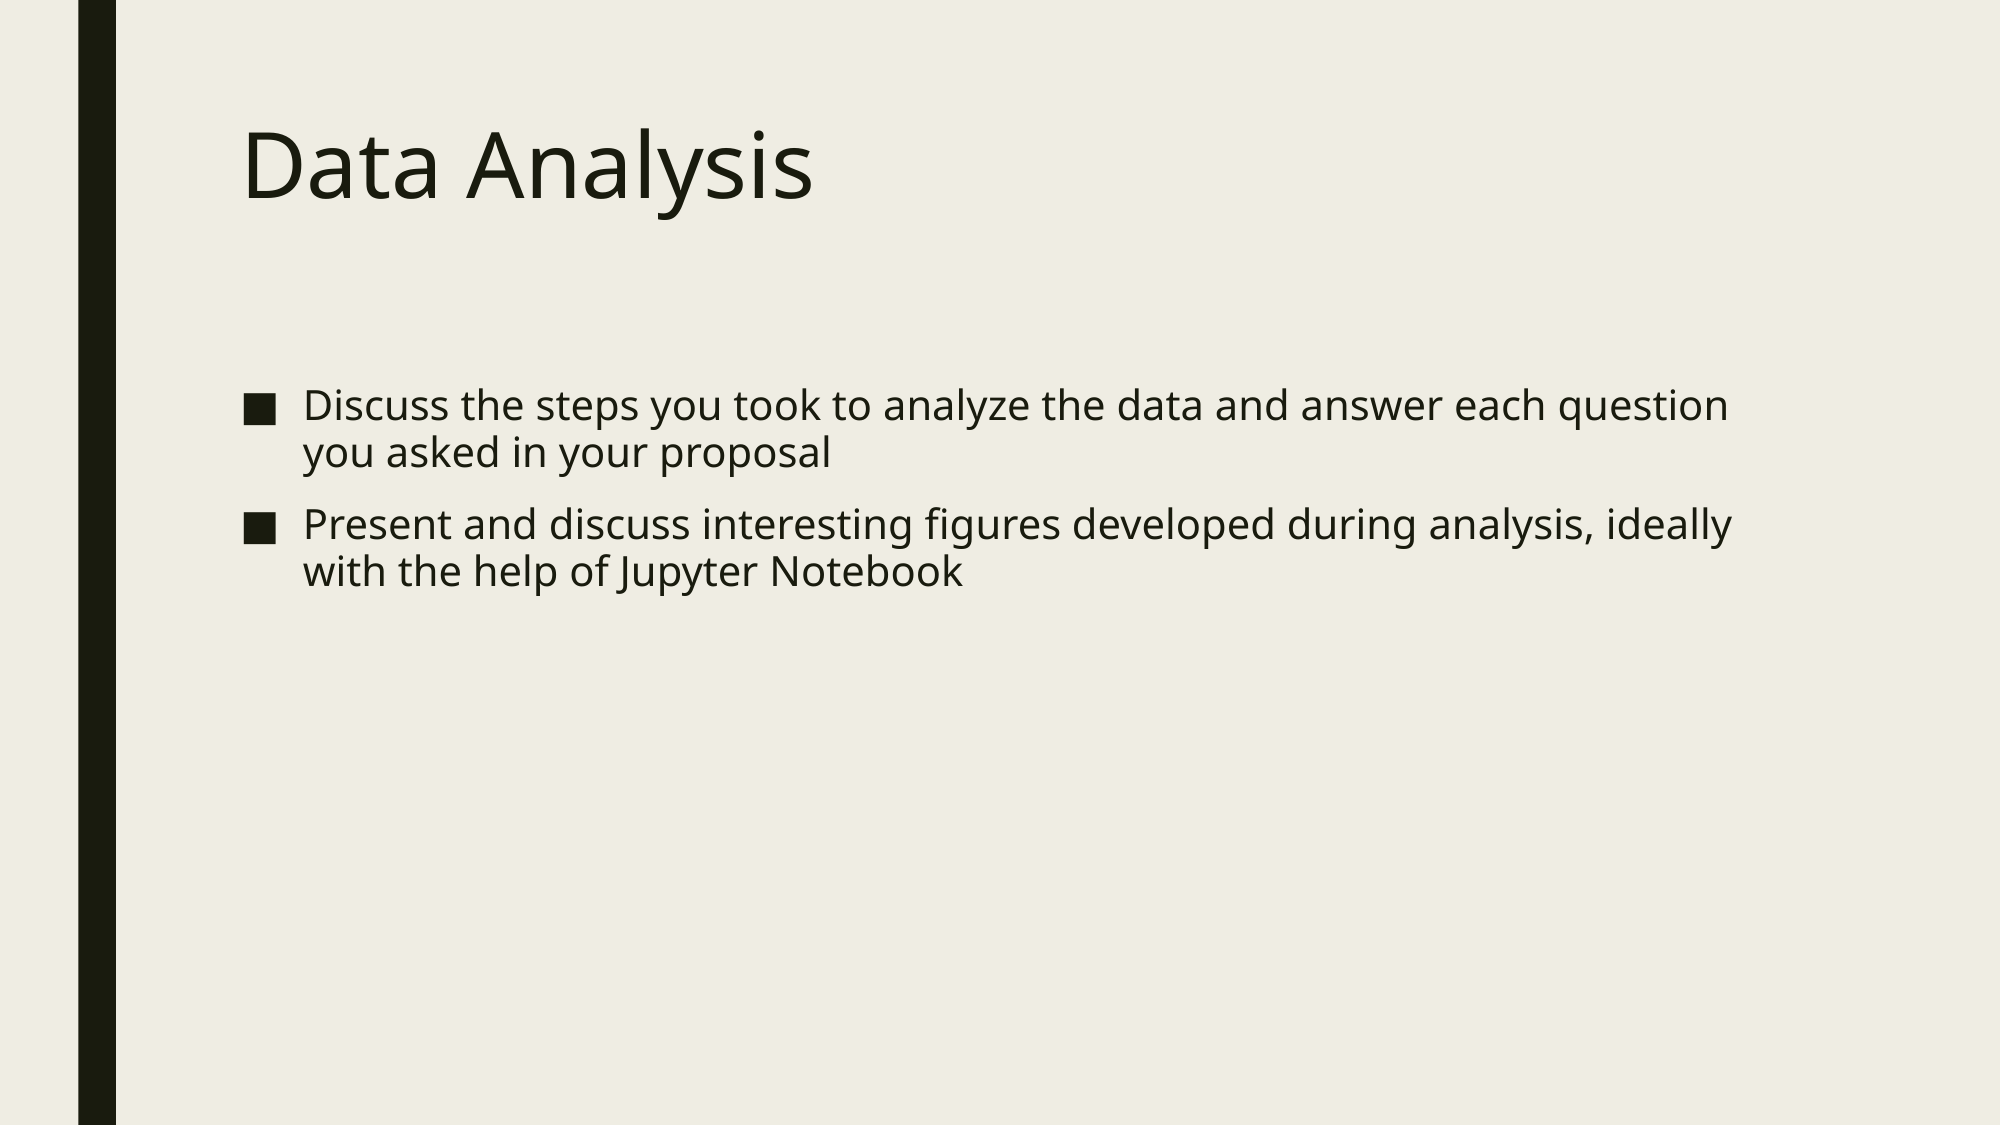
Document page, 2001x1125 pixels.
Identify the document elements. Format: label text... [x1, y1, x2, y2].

list Discuss the steps you took to analyze the data and answer each question you asked in your proposal Present and discuss interesting figures developed during analysis, ideally with the help of Jupyter Notebook [225, 375, 1800, 963]
title Data Analysis [225, 112, 1800, 357]
